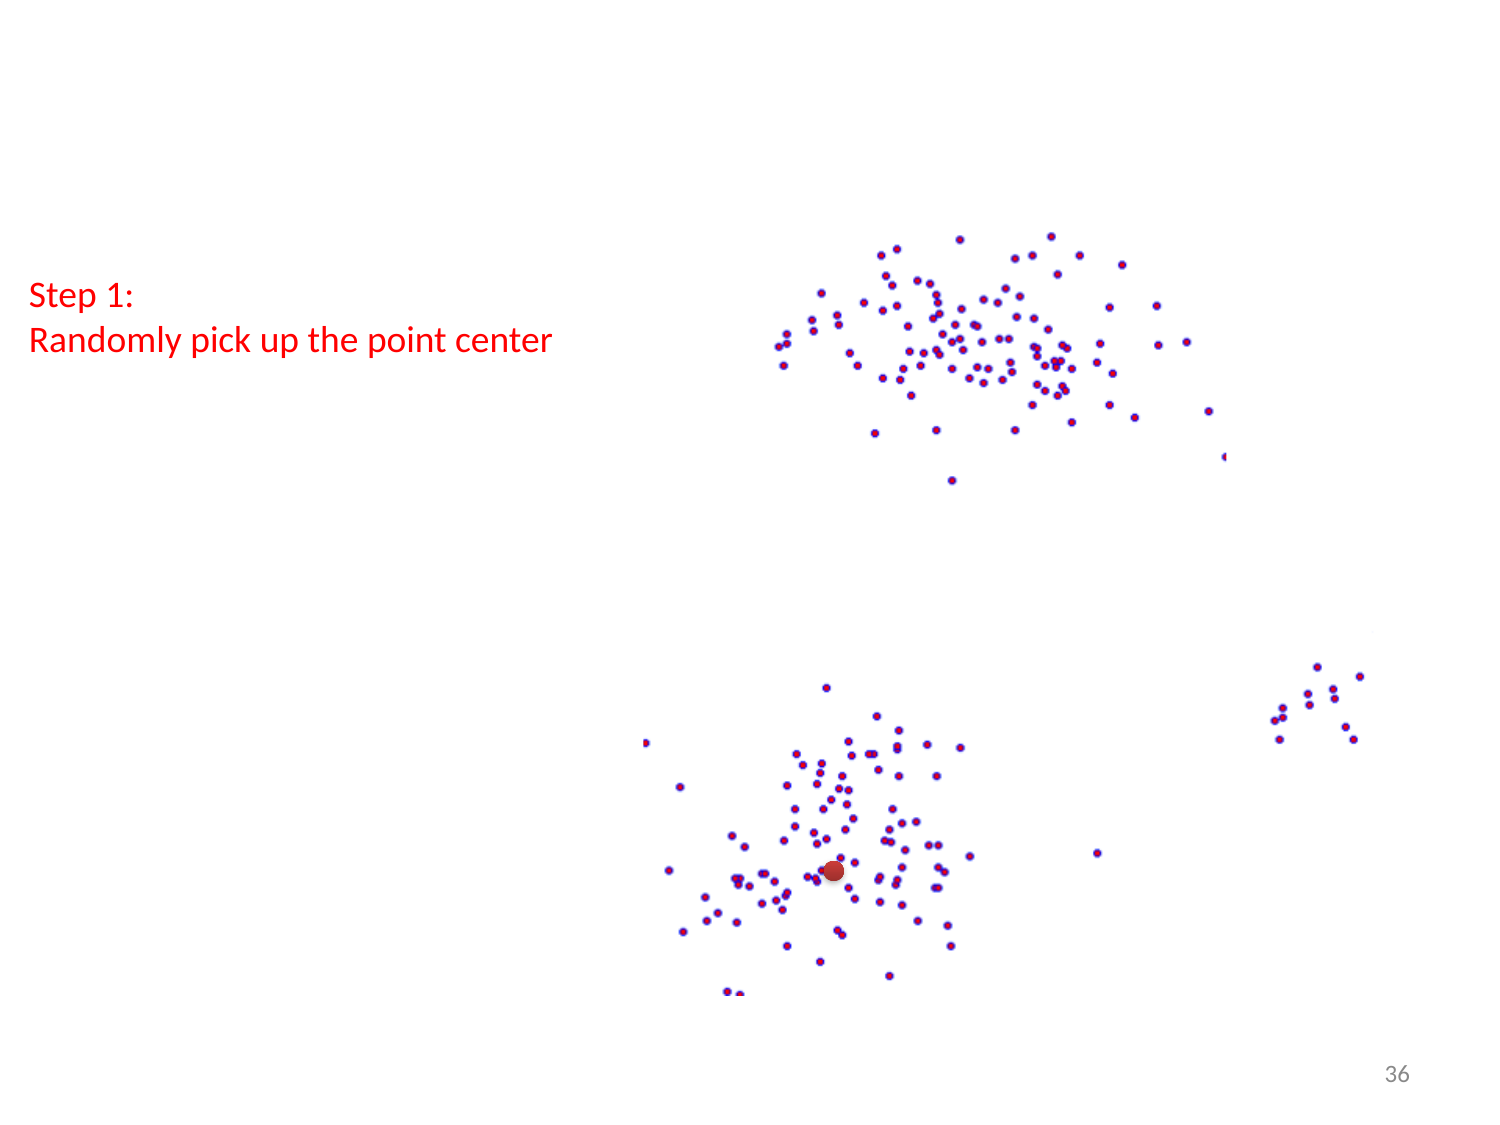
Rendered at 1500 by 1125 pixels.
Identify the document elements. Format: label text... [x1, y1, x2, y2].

slide_number 36 [1074, 1042, 1425, 1103]
text_box Step 1: Randomly pick up the point center [14, 262, 569, 368]
picture [643, 224, 1388, 996]
